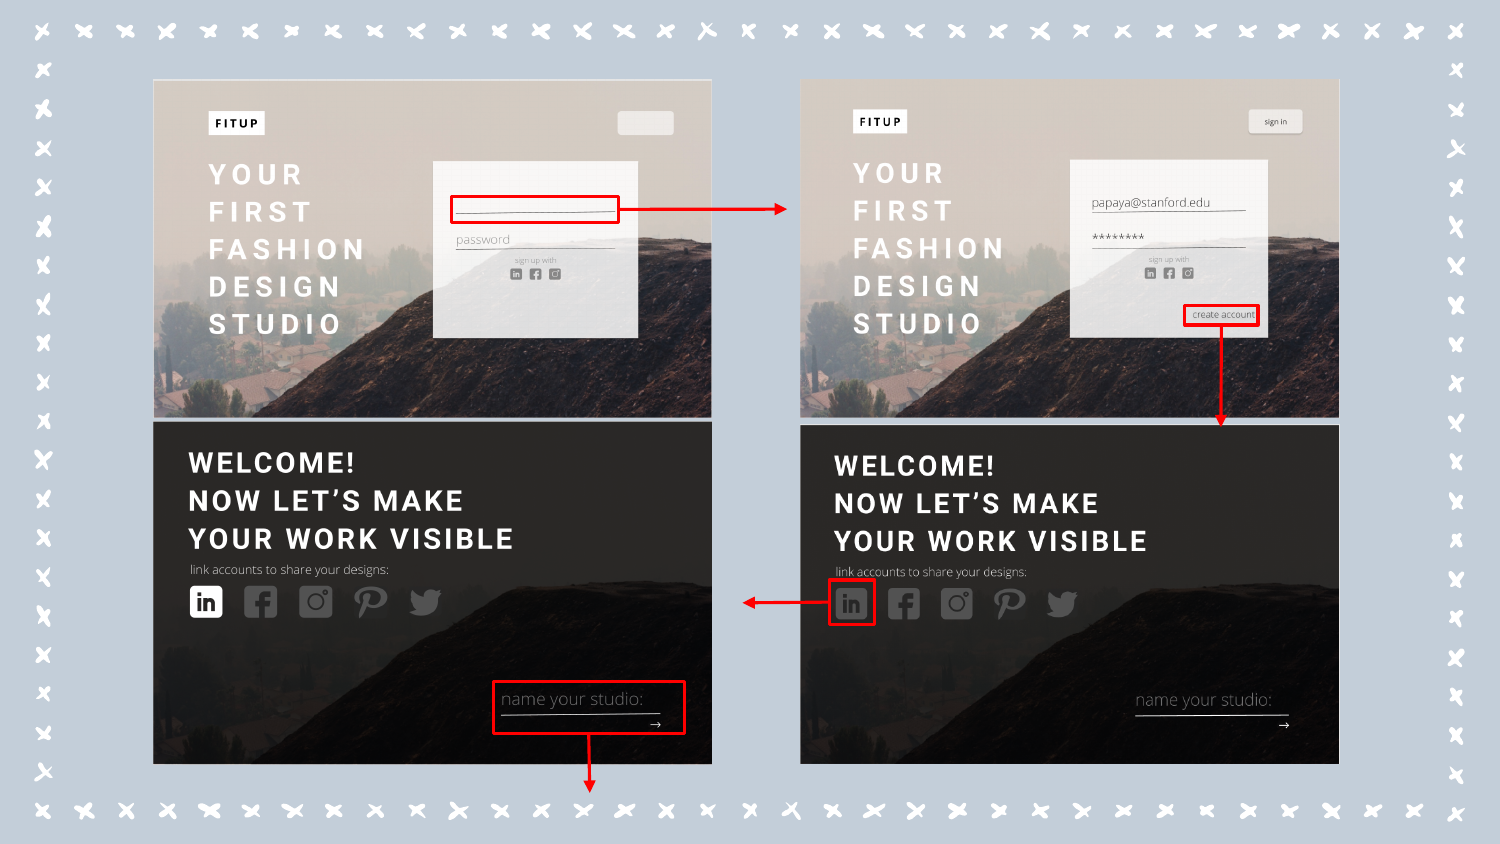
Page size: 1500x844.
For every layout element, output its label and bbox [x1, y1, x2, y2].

text_box [152, 78, 712, 419]
text_box [799, 78, 1340, 419]
picture [152, 421, 712, 765]
picture [799, 424, 1340, 764]
